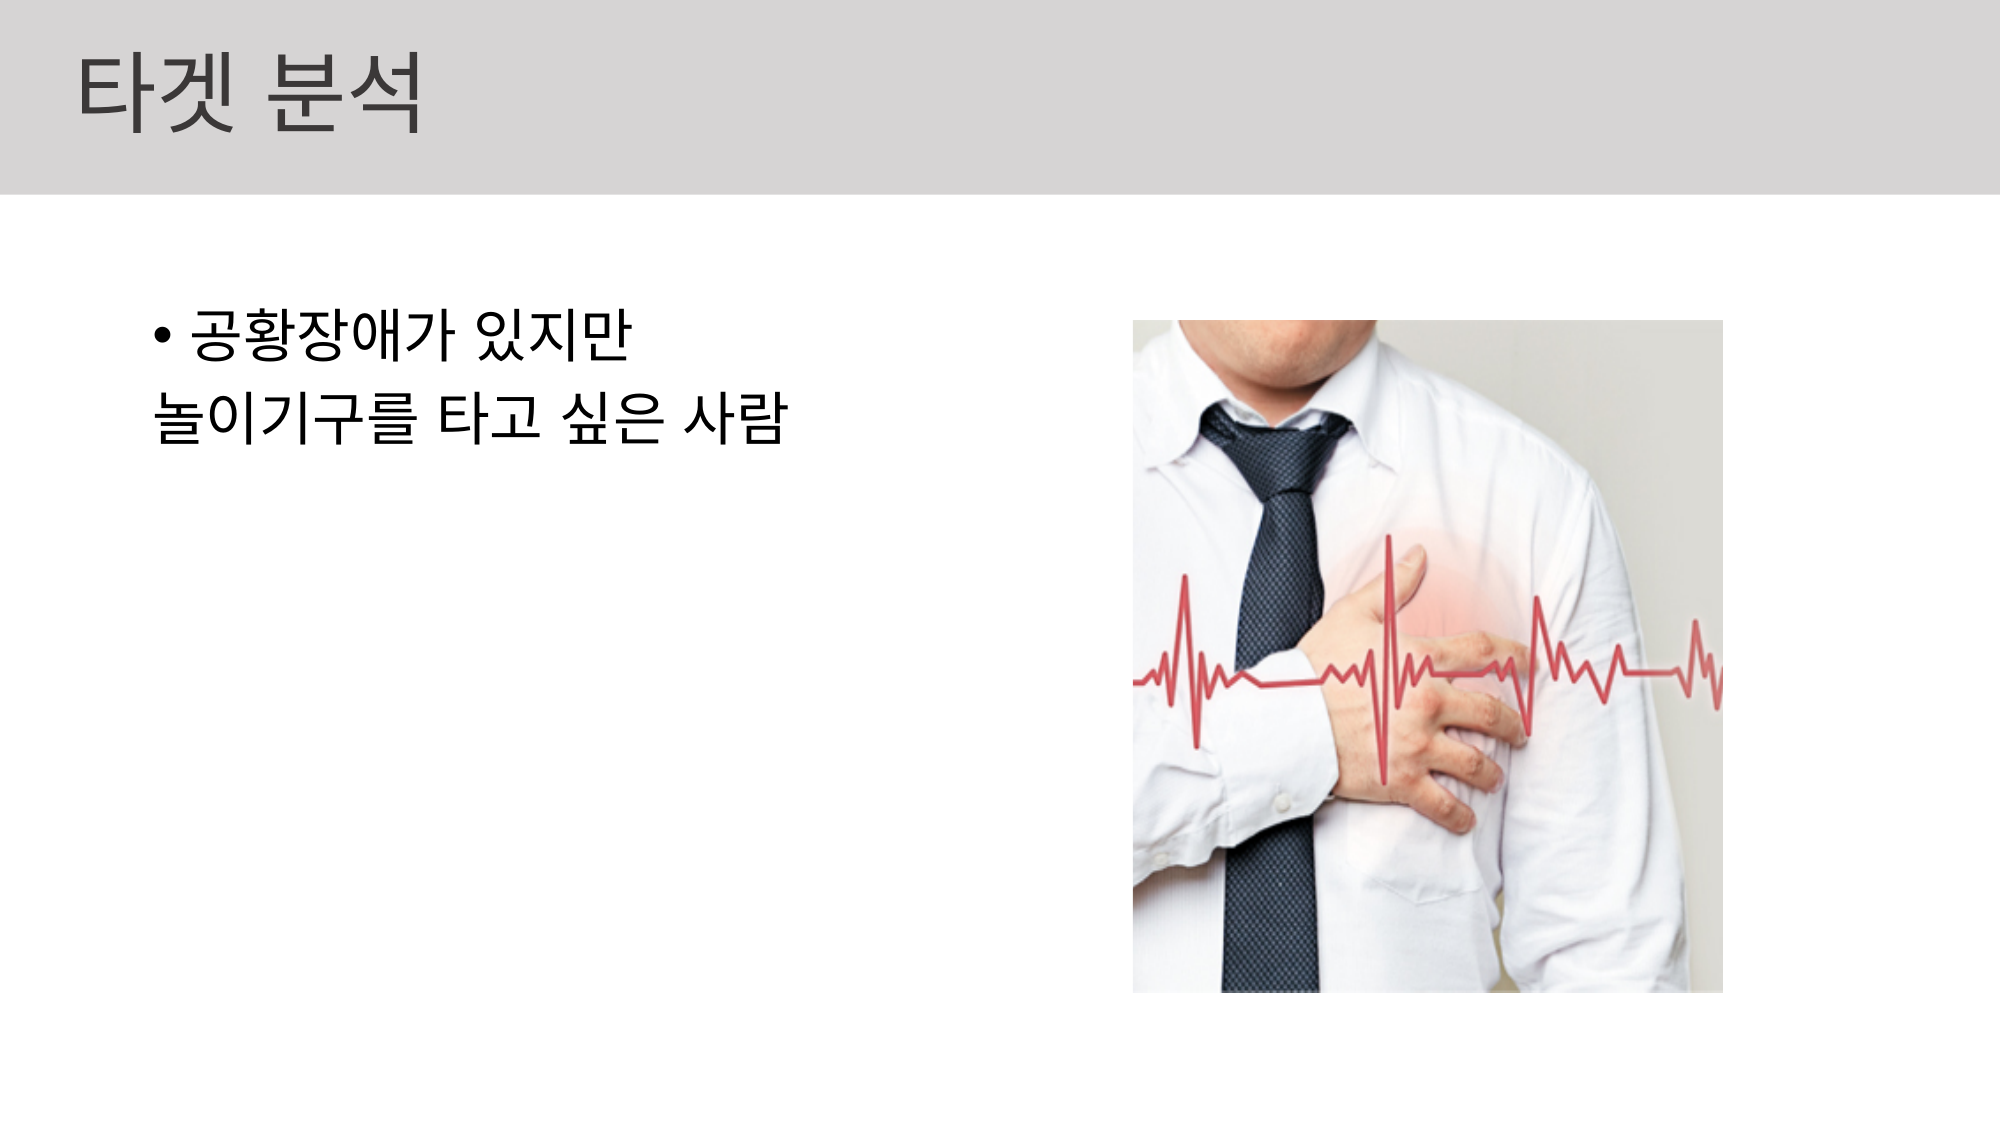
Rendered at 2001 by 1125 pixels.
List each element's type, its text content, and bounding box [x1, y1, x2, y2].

list 공황장애가 있지만 놀이기구를 타고 싶은 사람 [137, 299, 1863, 1014]
text_box [0, 0, 2000, 195]
title 타겟 분석 [59, 43, 1654, 152]
picture [1132, 320, 1723, 993]
